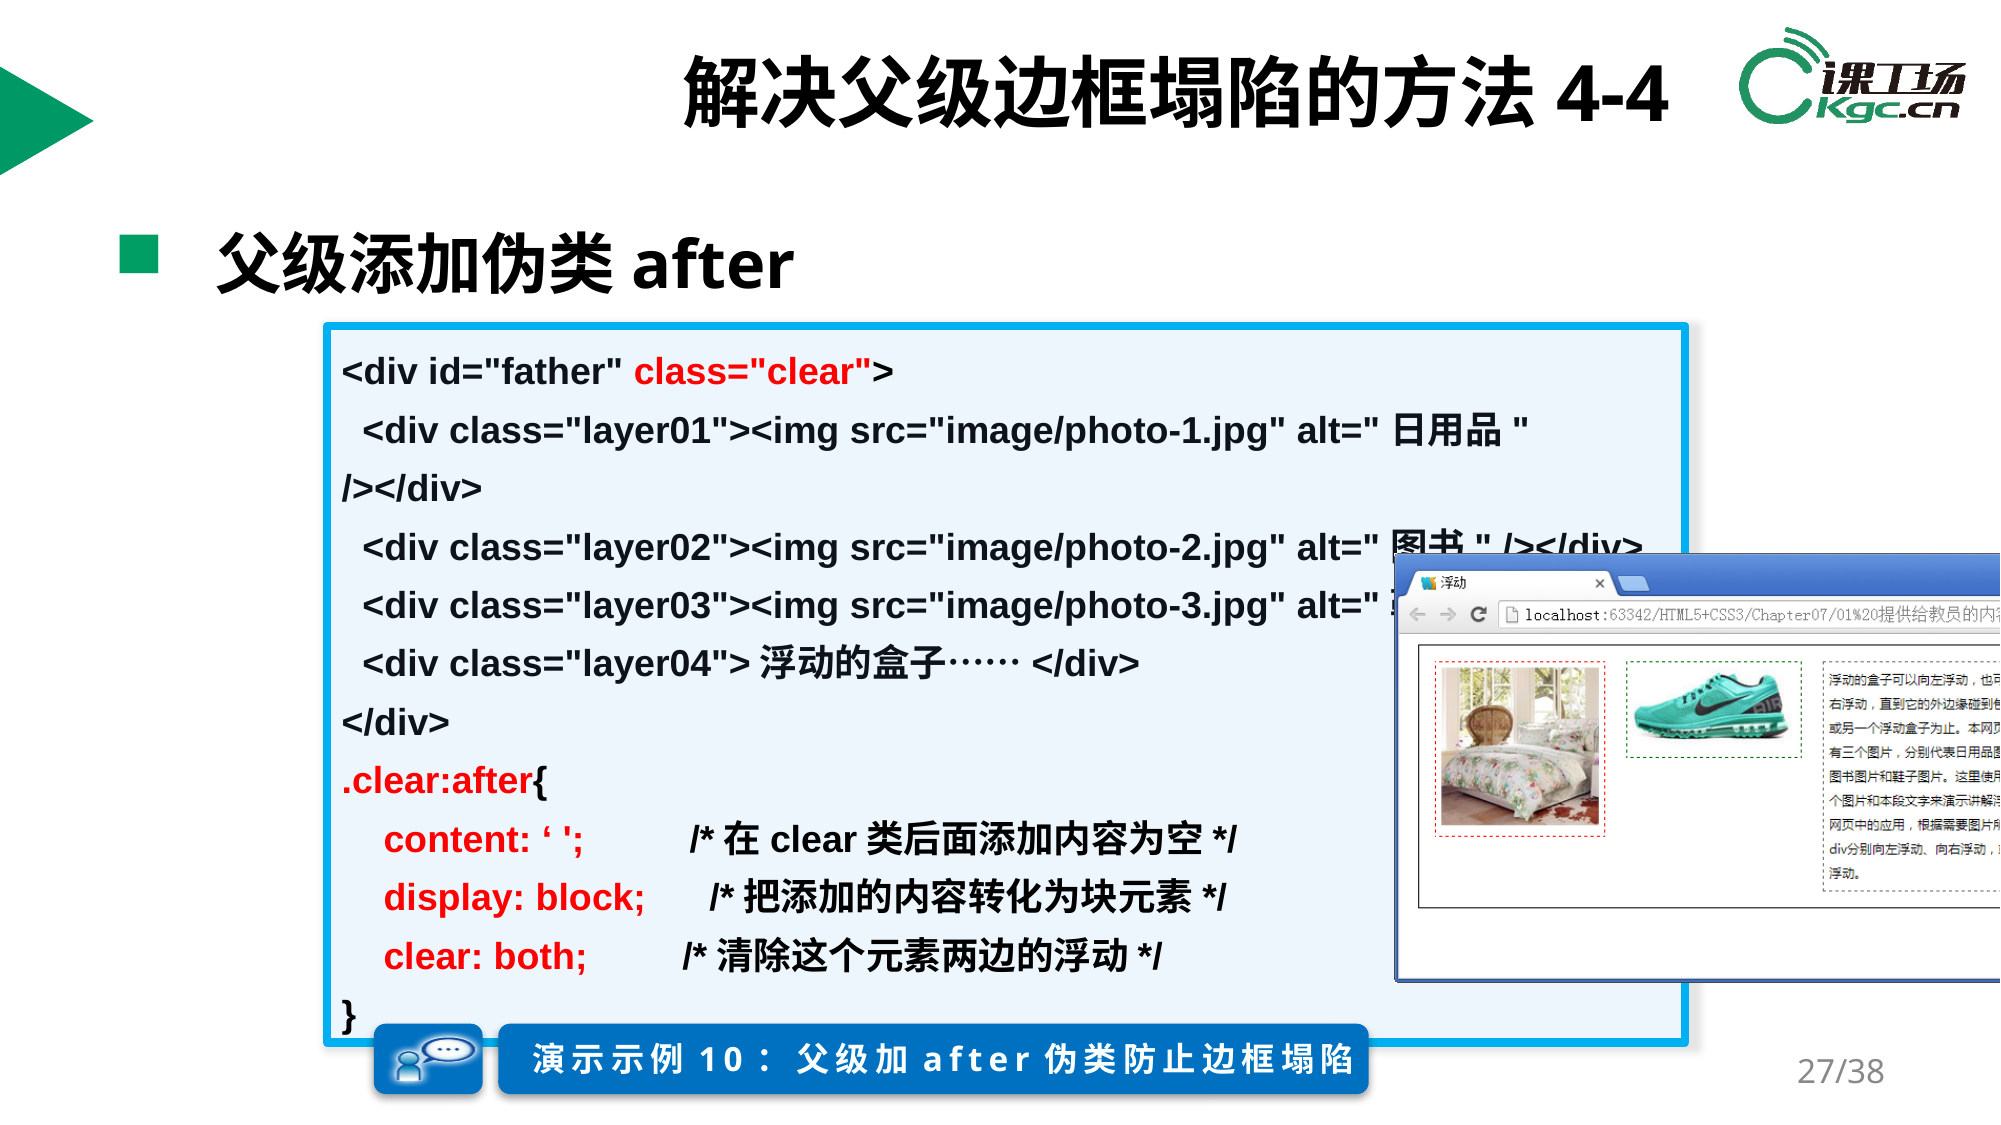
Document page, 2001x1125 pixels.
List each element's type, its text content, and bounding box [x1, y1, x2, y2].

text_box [373, 1023, 1369, 1095]
text_box <div id="father" class="clear"> <div class="layer01"><img src="image/photo-1.jpg" alt="日用品" /></div> <div class="layer02"><img src="image/photo-2.jpg" alt="图书" /></div> <div class="layer03"><img src="image/photo-3.jpg" alt="鞋子" /></div> <div class="layer04">浮动的盒子……</div> </div> .clear:after{ content: ‘ '; /*在clear类后面添加内容为空*/ display: block; /*把添加的内容转化为块元素*/ clear: both; /*清除这个元素两边的浮动*/ } [326, 326, 1686, 1043]
slide_number 27/38 [1433, 1042, 1901, 1104]
picture [1394, 553, 2000, 984]
title 解决父级边框塌陷的方法4-4 [667, 46, 1721, 133]
list 父级添加伪类after [99, 214, 1900, 1005]
picture [1739, 27, 1966, 124]
